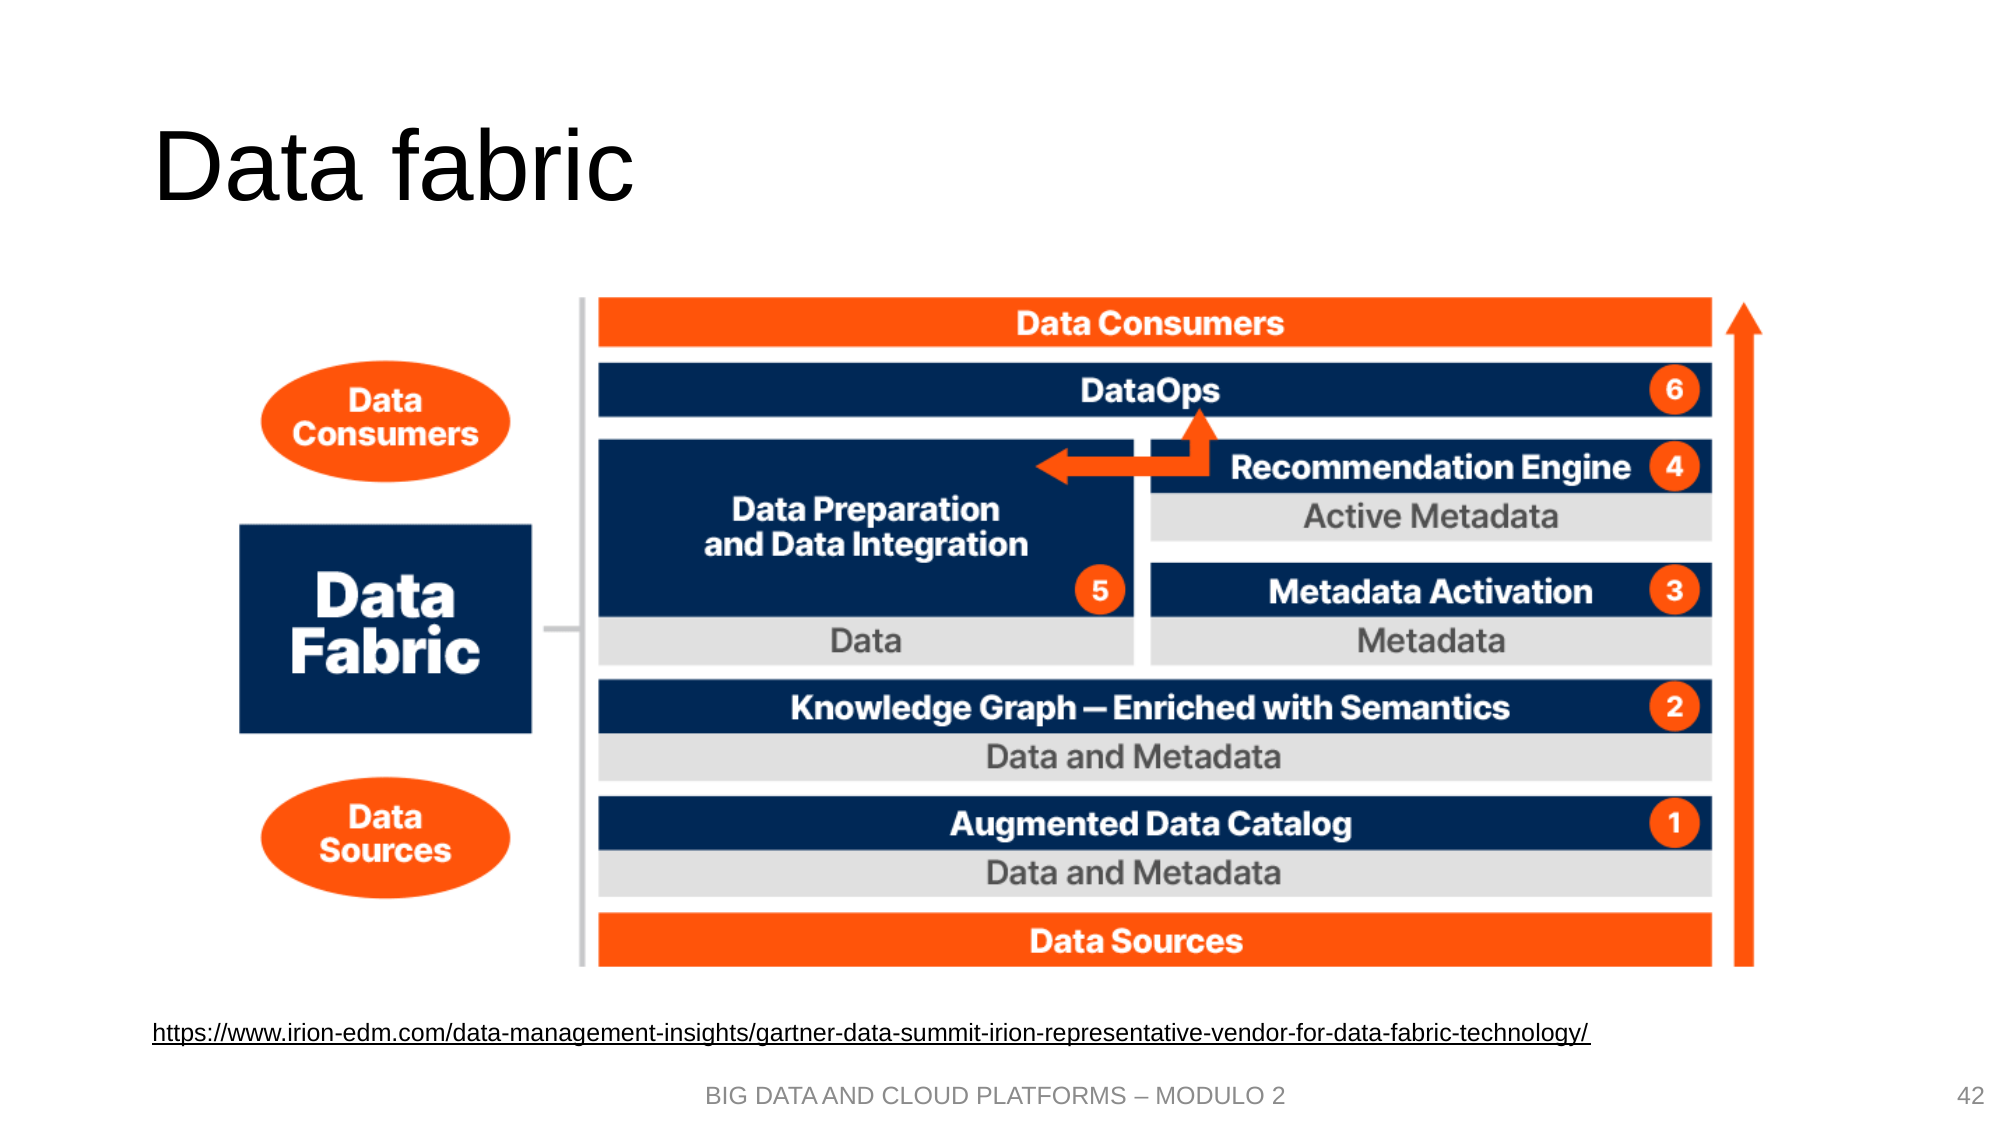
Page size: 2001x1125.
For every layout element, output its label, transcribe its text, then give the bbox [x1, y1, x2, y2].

slide_number 42 [1550, 1065, 2000, 1125]
picture [228, 288, 1772, 976]
list https://www.irion-edm.com/data-management-insights/gartner-data-summit-irion-representative-vendor-for-data-fabric-technology/ [137, 1003, 1863, 1064]
title Data fabric [137, 59, 1863, 278]
